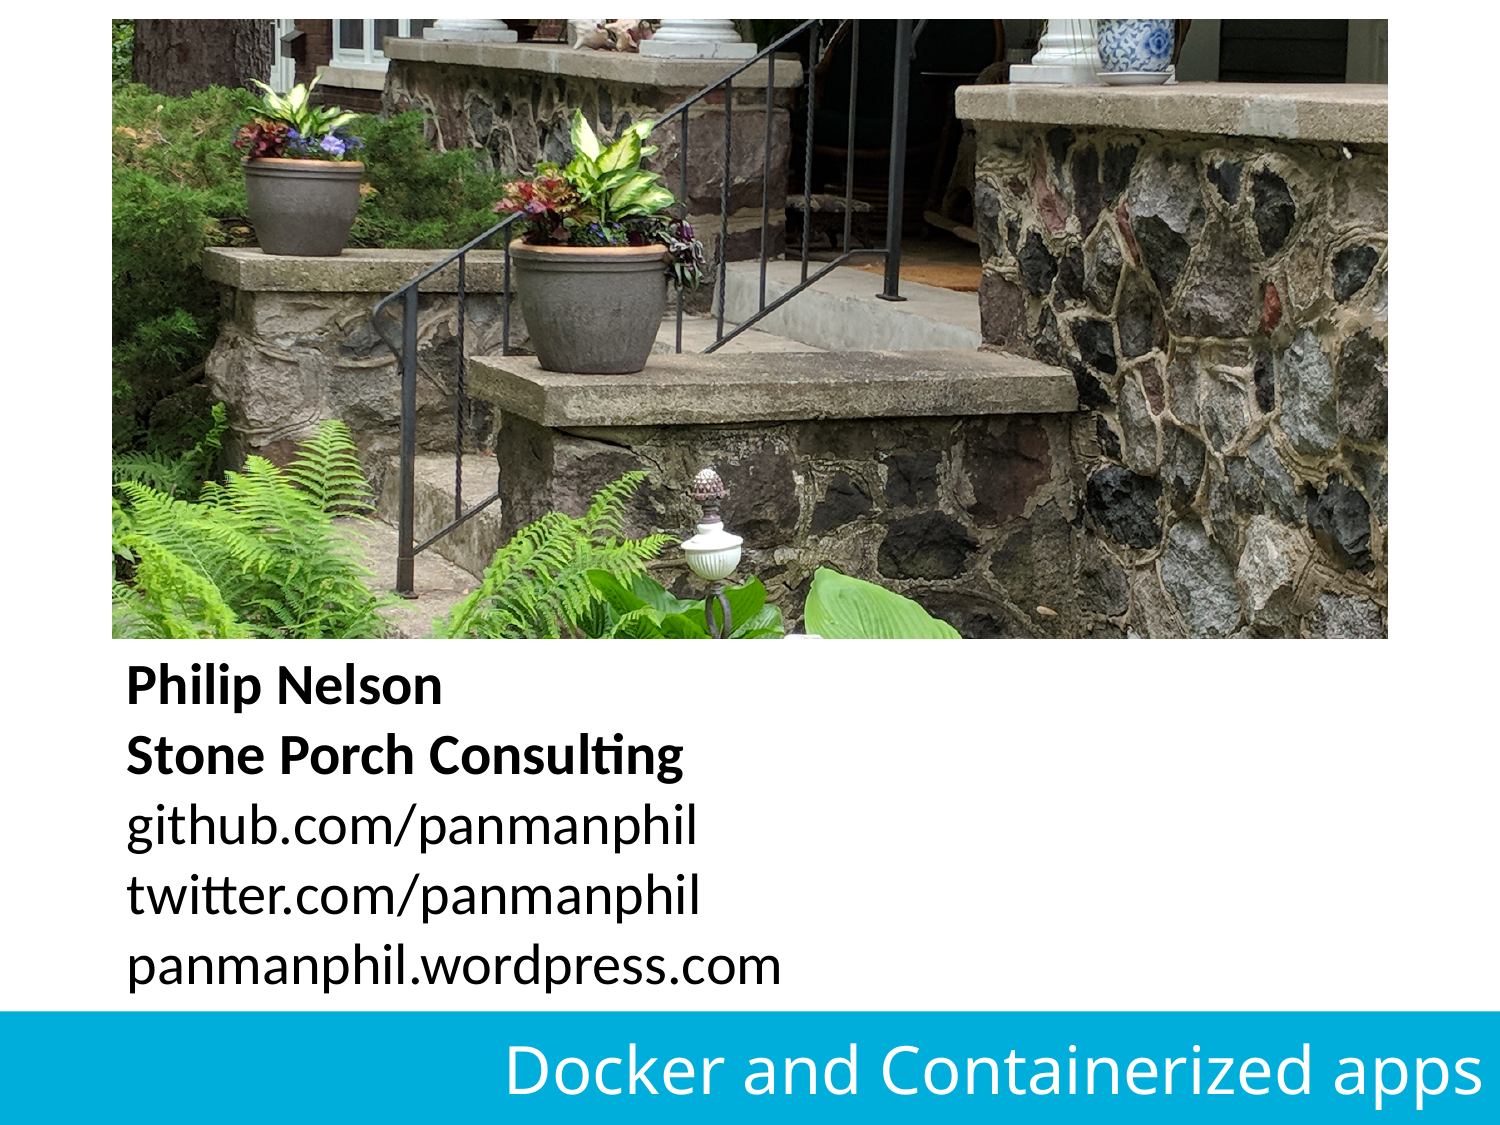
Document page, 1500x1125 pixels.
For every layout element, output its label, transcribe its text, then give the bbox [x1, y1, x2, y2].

picture [111, 18, 1389, 639]
text_box Philip Nelson Stone Porch Consulting github.com/panmanphil twitter.com/panmanphil panmanphil.wordpress.com [112, 646, 880, 1004]
text_box Docker and Containerized apps [0, 1009, 1500, 1125]
